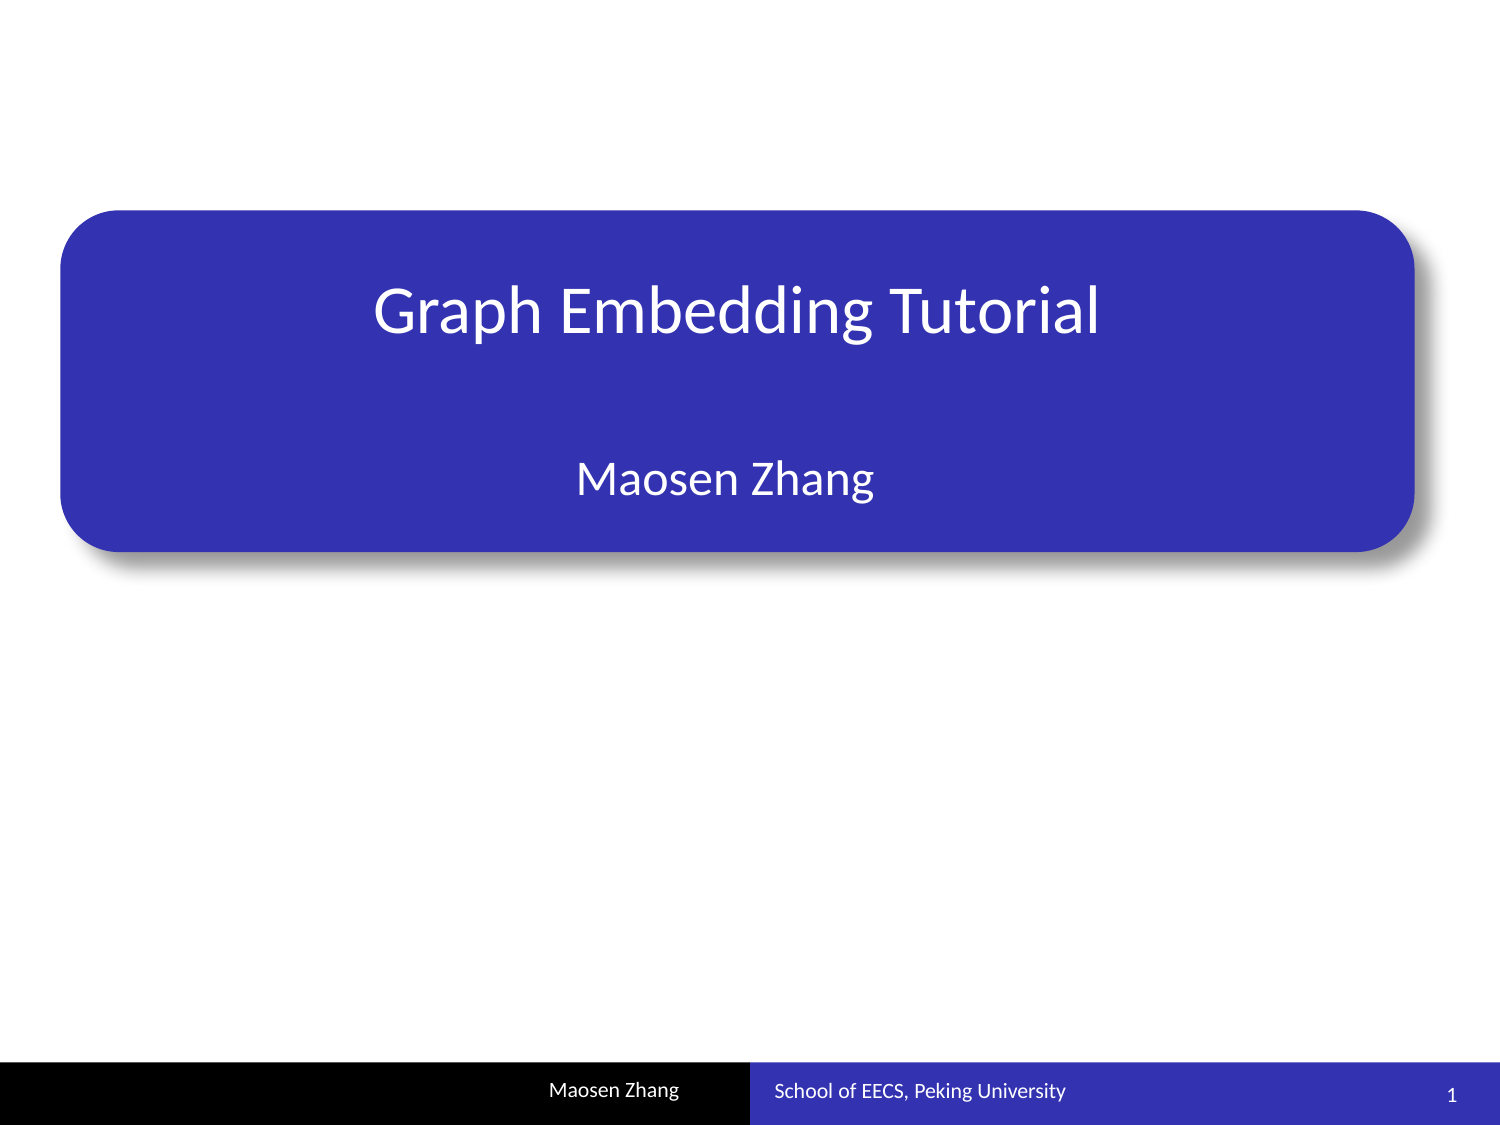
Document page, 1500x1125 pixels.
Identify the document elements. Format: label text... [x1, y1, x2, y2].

title Graph Embedding Tutorial [99, 237, 1376, 376]
subtitle Maosen Zhang [199, 437, 1251, 526]
